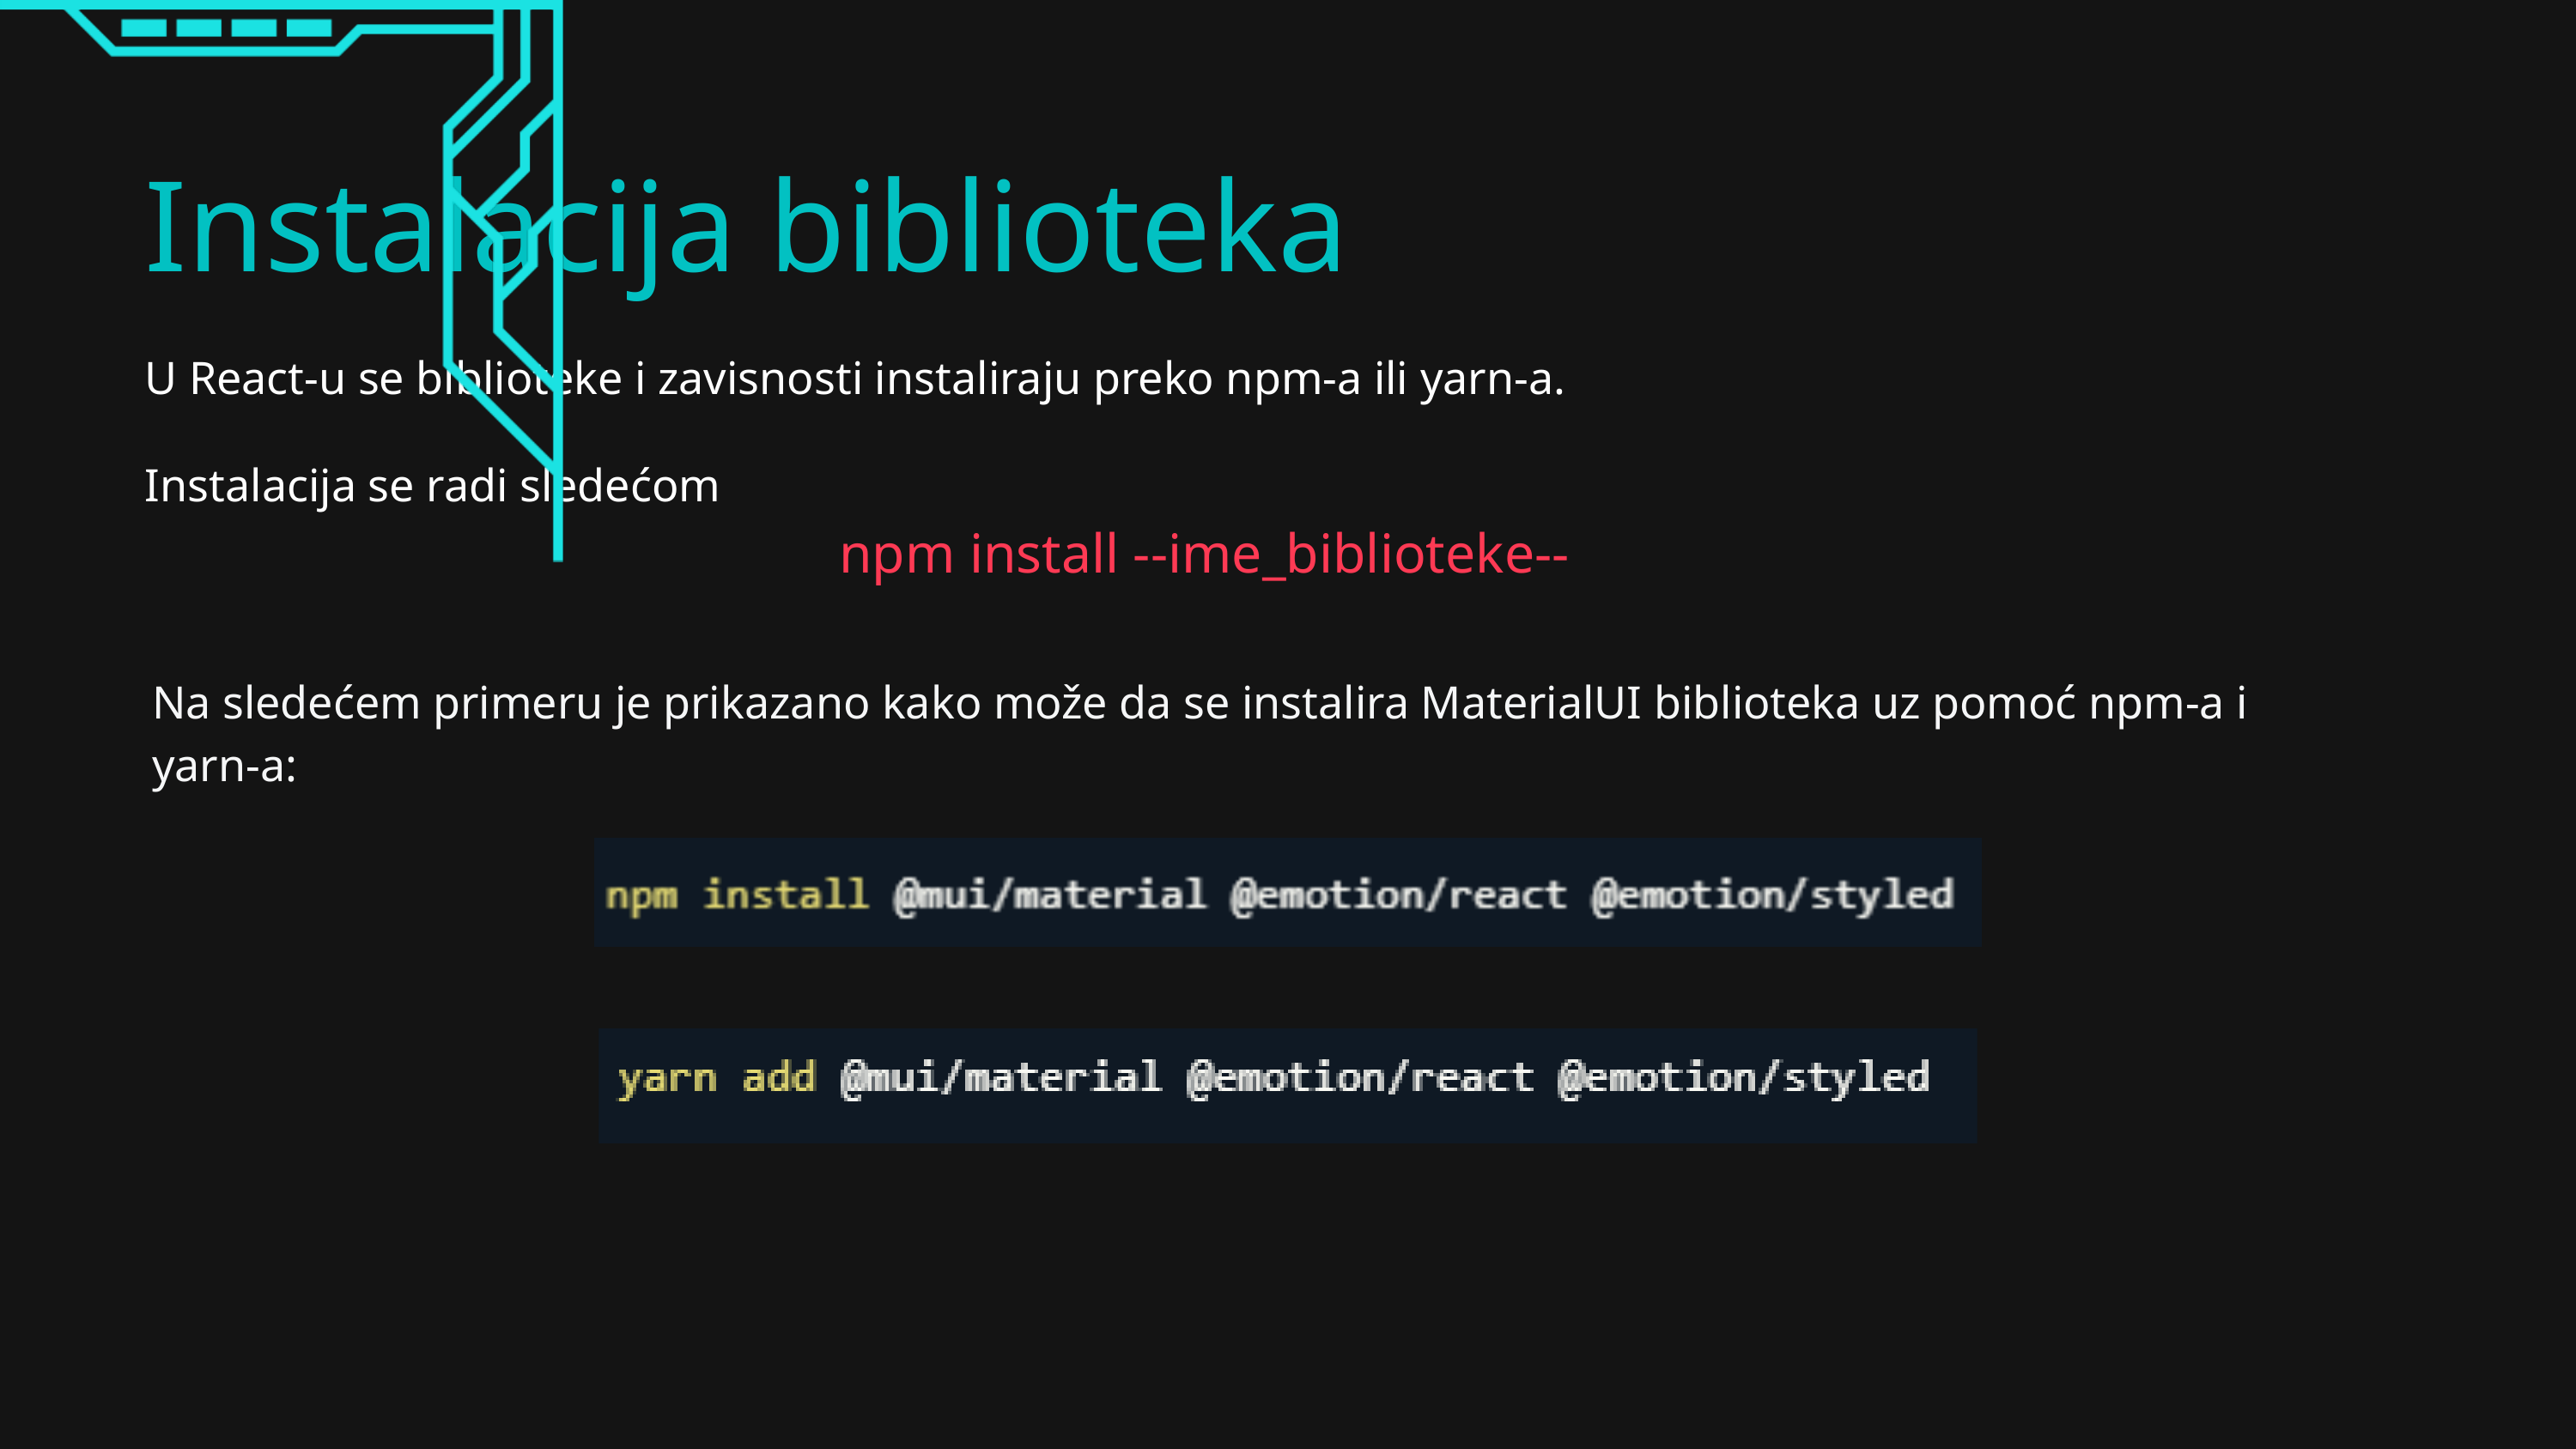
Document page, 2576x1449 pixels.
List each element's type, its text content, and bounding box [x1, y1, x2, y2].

text_box [0, 0, 565, 562]
text_box [594, 838, 1982, 947]
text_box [144, 661, 2266, 815]
text_box [598, 1028, 1978, 1143]
text_box Instalacija biblioteka U React-u se biblioteke i zavisnosti instaliraju preko npm-a ili yarn-a. Instalacija se radi sledećom komandom: [565, 146, 2265, 512]
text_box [732, 461, 1678, 659]
